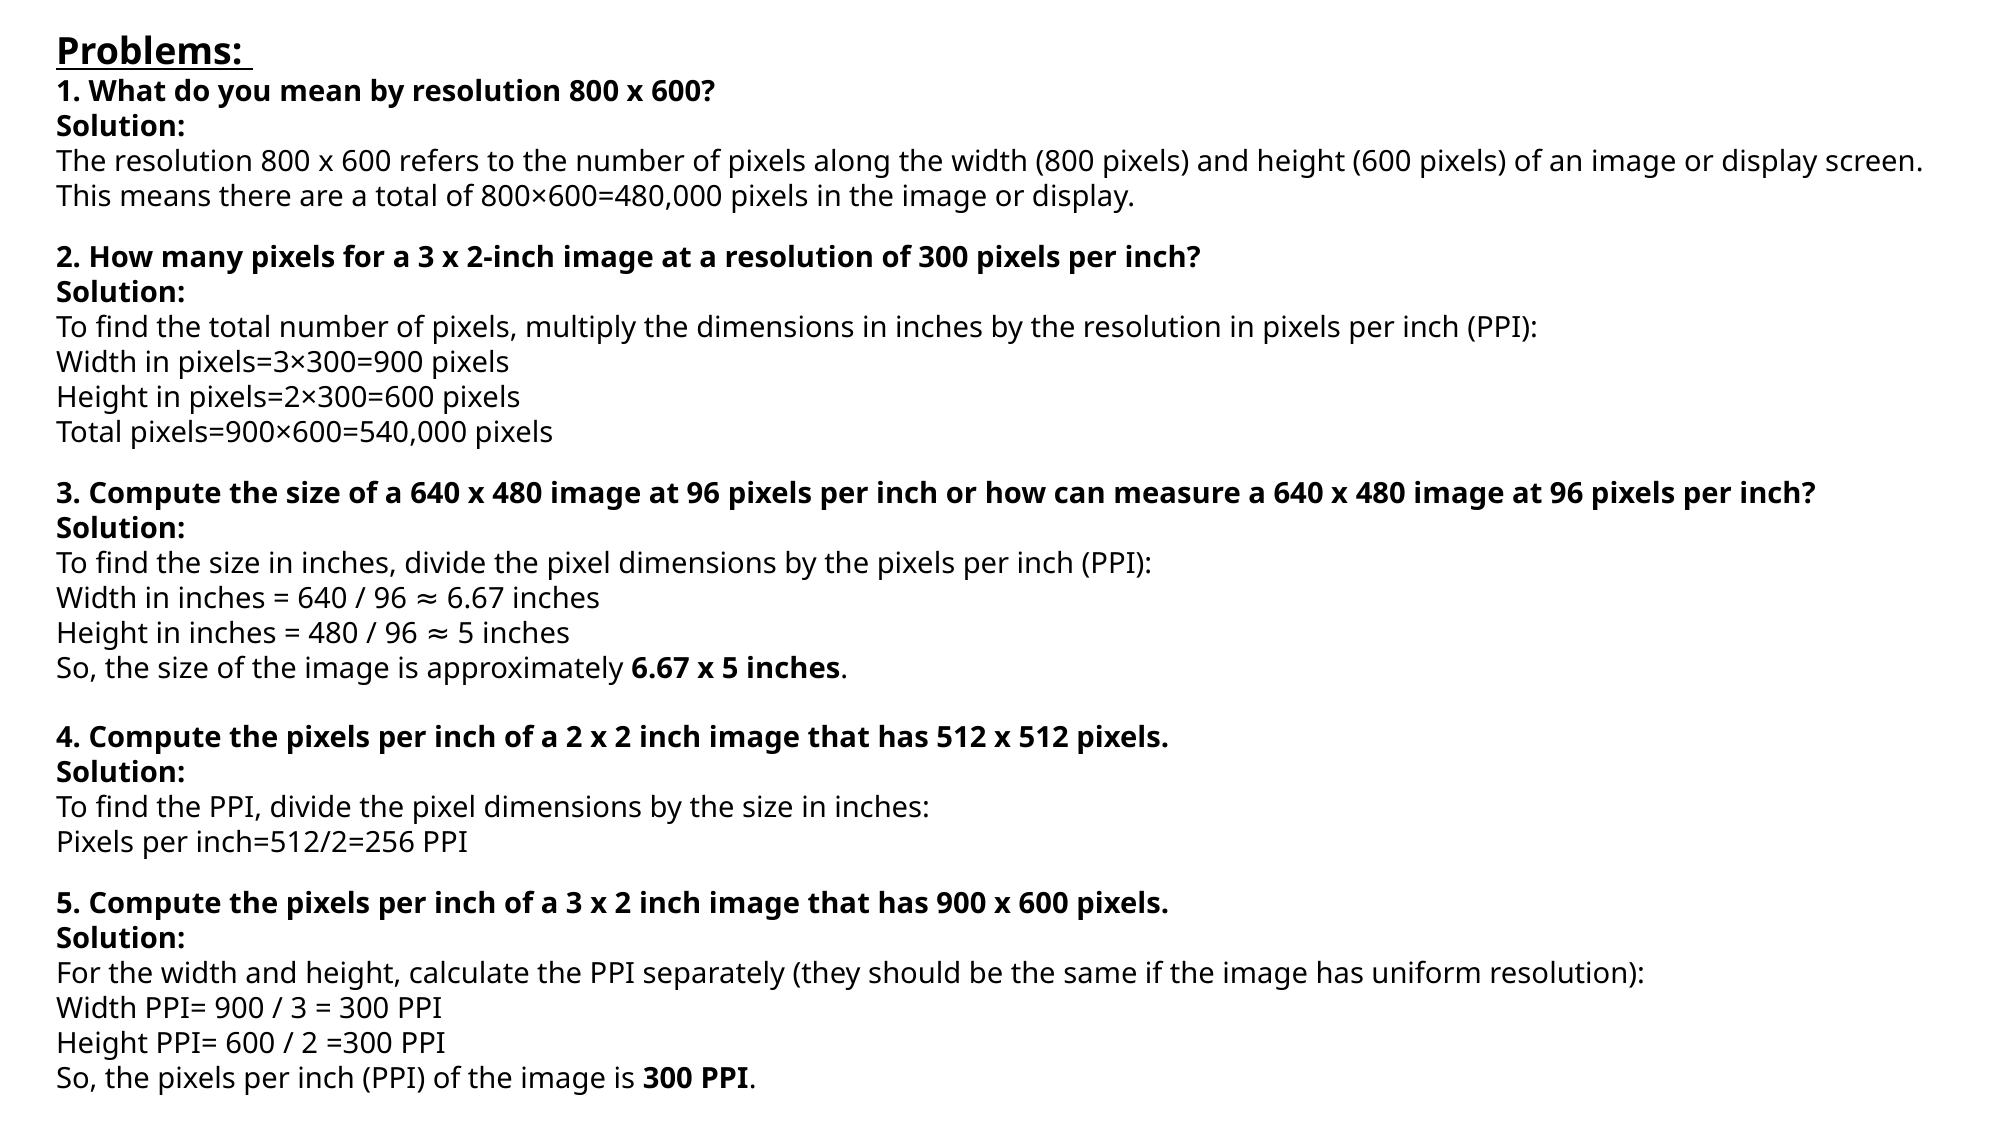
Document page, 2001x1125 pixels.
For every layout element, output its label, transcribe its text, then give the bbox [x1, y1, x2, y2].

text_box Problems: 1. What do you mean by resolution 800 x 600? Solution: The resolution 800 x 600 refers to the number of pixels along the width (800 pixels) and height (600 pixels) of an image or display screen. This means there are a total of 800×600=480,000 pixels in the image or display. 2. How many pixels for a 3 x 2-inch image at a resolution of 300 pixels per inch? Solution: To find the total number of pixels, multiply the dimensions in inches by the resolution in pixels per inch (PPI): Width in pixels=3×300=900 pixels Height in pixels=2×300=600 pixels Total pixels=900×600=540,000 pixels 3. Compute the size of a 640 x 480 image at 96 pixels per inch or how can measure a 640 x 480 image at 96 pixels per inch? Solution: To find the size in inches, divide the pixel dimensions by the pixels per inch (PPI): Width in inches = 640 / 96 ​≈ 6.67 inches Height in inches = 480 / 96 ​≈ 5 inches So, the size of the image is approximately 6.67 x 5 inches. 4. Compute the pixels per inch of a 2 x 2 inch image that has 512 x 512 pixels. Solution: To find the PPI, divide the pixel dimensions by the size in inches: Pixels per inch=512/2​=256 PPI 5. Compute the pixels per inch of a 3 x 2 inch image that has 900 x 600 pixels. Solution: For the width and height, calculate the PPI separately (they should be the same if the image has uniform resolution): Width PPI= 900 / 3 ​= 300 PPI Height PPI= 600 / 2 ​=300 PPI So, the pixels per inch (PPI) of the image is 300 PPI. [41, 19, 1959, 1102]
